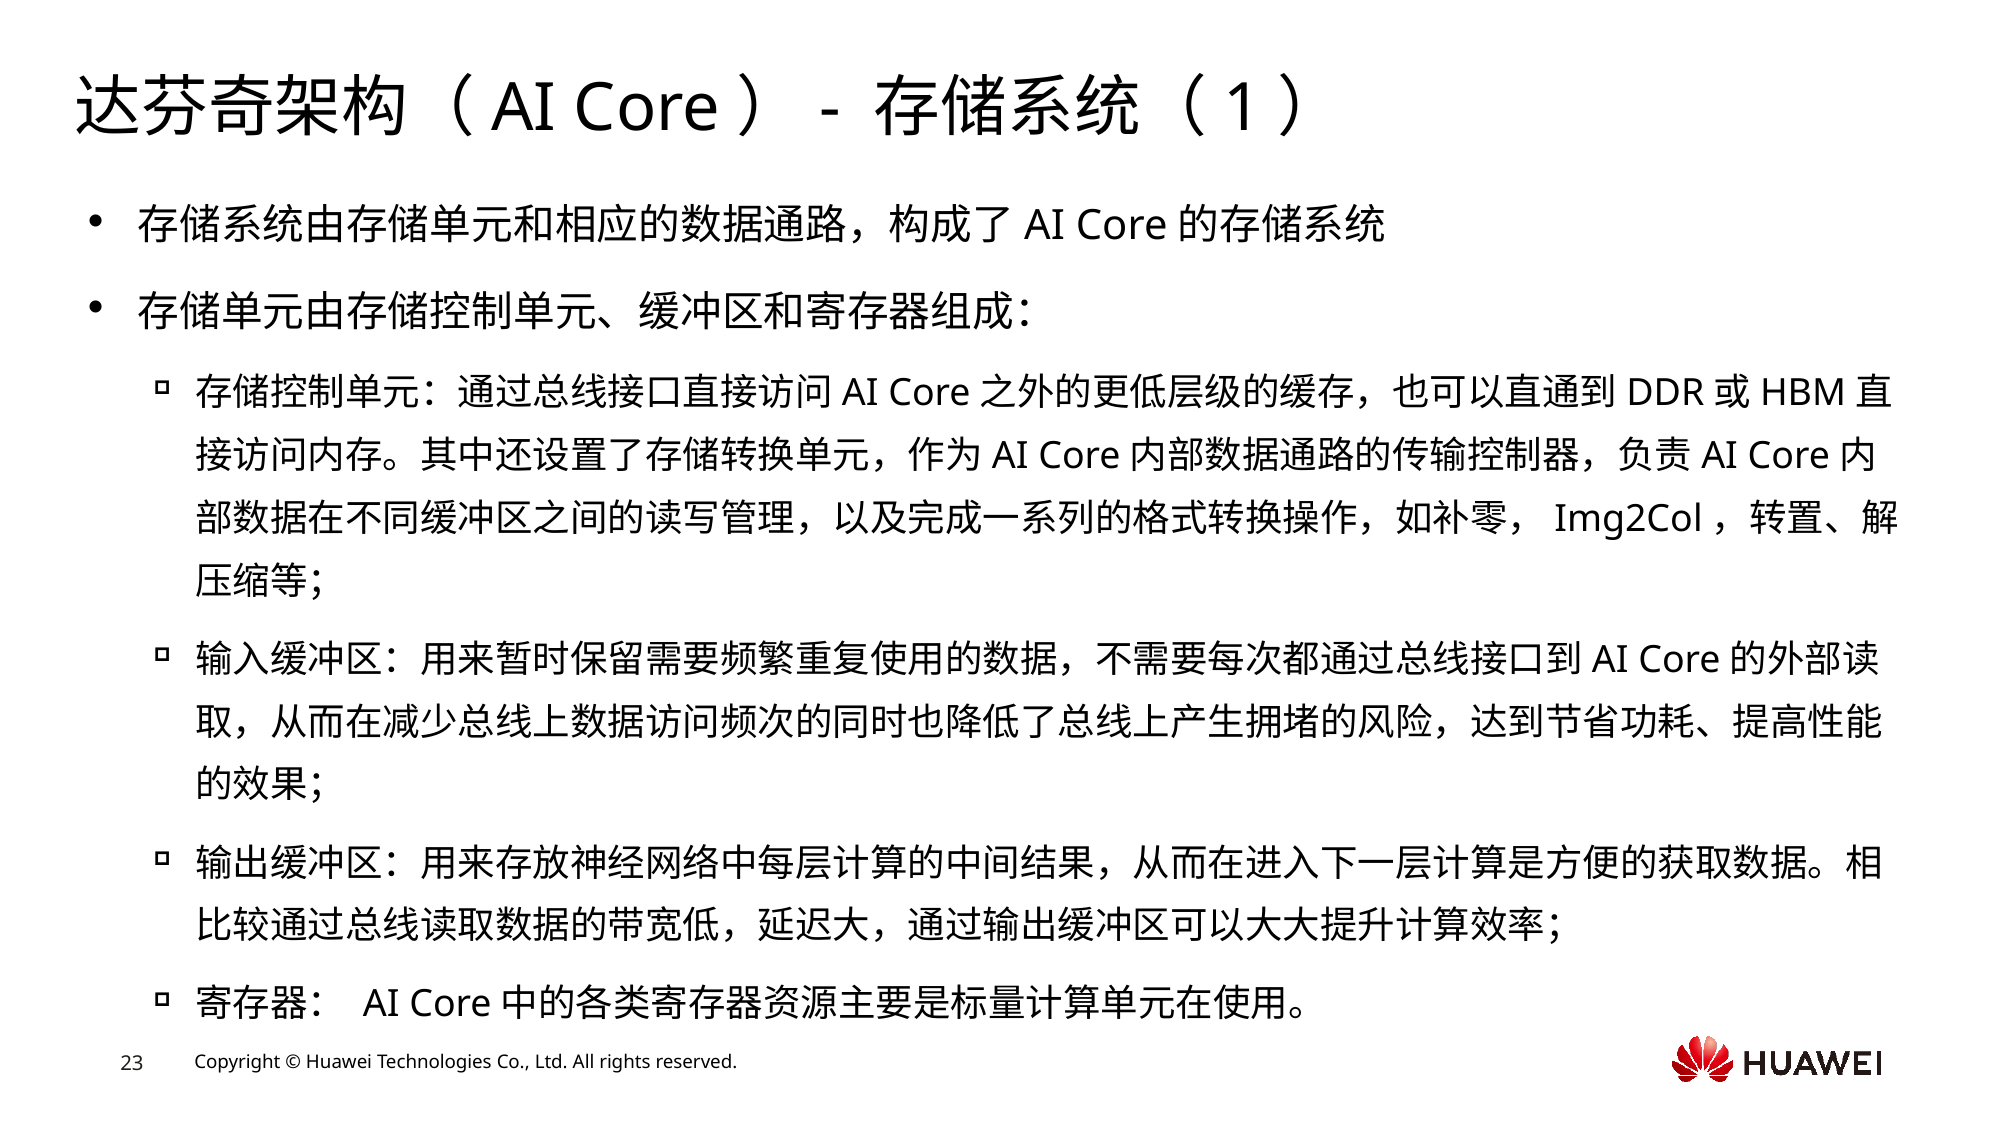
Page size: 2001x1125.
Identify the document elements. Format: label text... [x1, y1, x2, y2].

title 达芬奇架构（AI Core）- 存储系统（1） [74, 73, 1928, 154]
list 存储系统由存储单元和相应的数据通路，构成了AI Core的存储系统 存储单元由存储控制单元、缓冲区和寄存器组成： 存储控制单元：通过总线接口直接访问AI Core之外的更低层级的缓存，也可以直通到DDR或HBM直接访问内存。其中还设置了存储转换单元，作为AI Core内部数据通路的传输控制器，负责AI Core内部数据在不同缓冲区之间的读写管理，以及完成一系列的格式转换操作，如补零，Img2Col，转置、解压缩等； 输入缓冲区：用来暂时保留需要频繁重复使用的数据，不需要每次都通过总线接口到AI Core的外部读取，从而在减少总线上数据访问频次的同时也降低了总线上产生拥堵的风险，达到节省功耗、提高性能的效果； 输出缓冲区：用来存放神经网络中每层计算的中间结果，从而在进入下一层计算是方便的获取数据。相比较通过总线读取数据的带宽低，延迟大，通过输出缓冲区可以大大提升计算效率； 寄存器： AI Core中的各类寄存器资源主要是标量计算单元在使用。 [74, 171, 1928, 973]
picture [1672, 1036, 1881, 1082]
